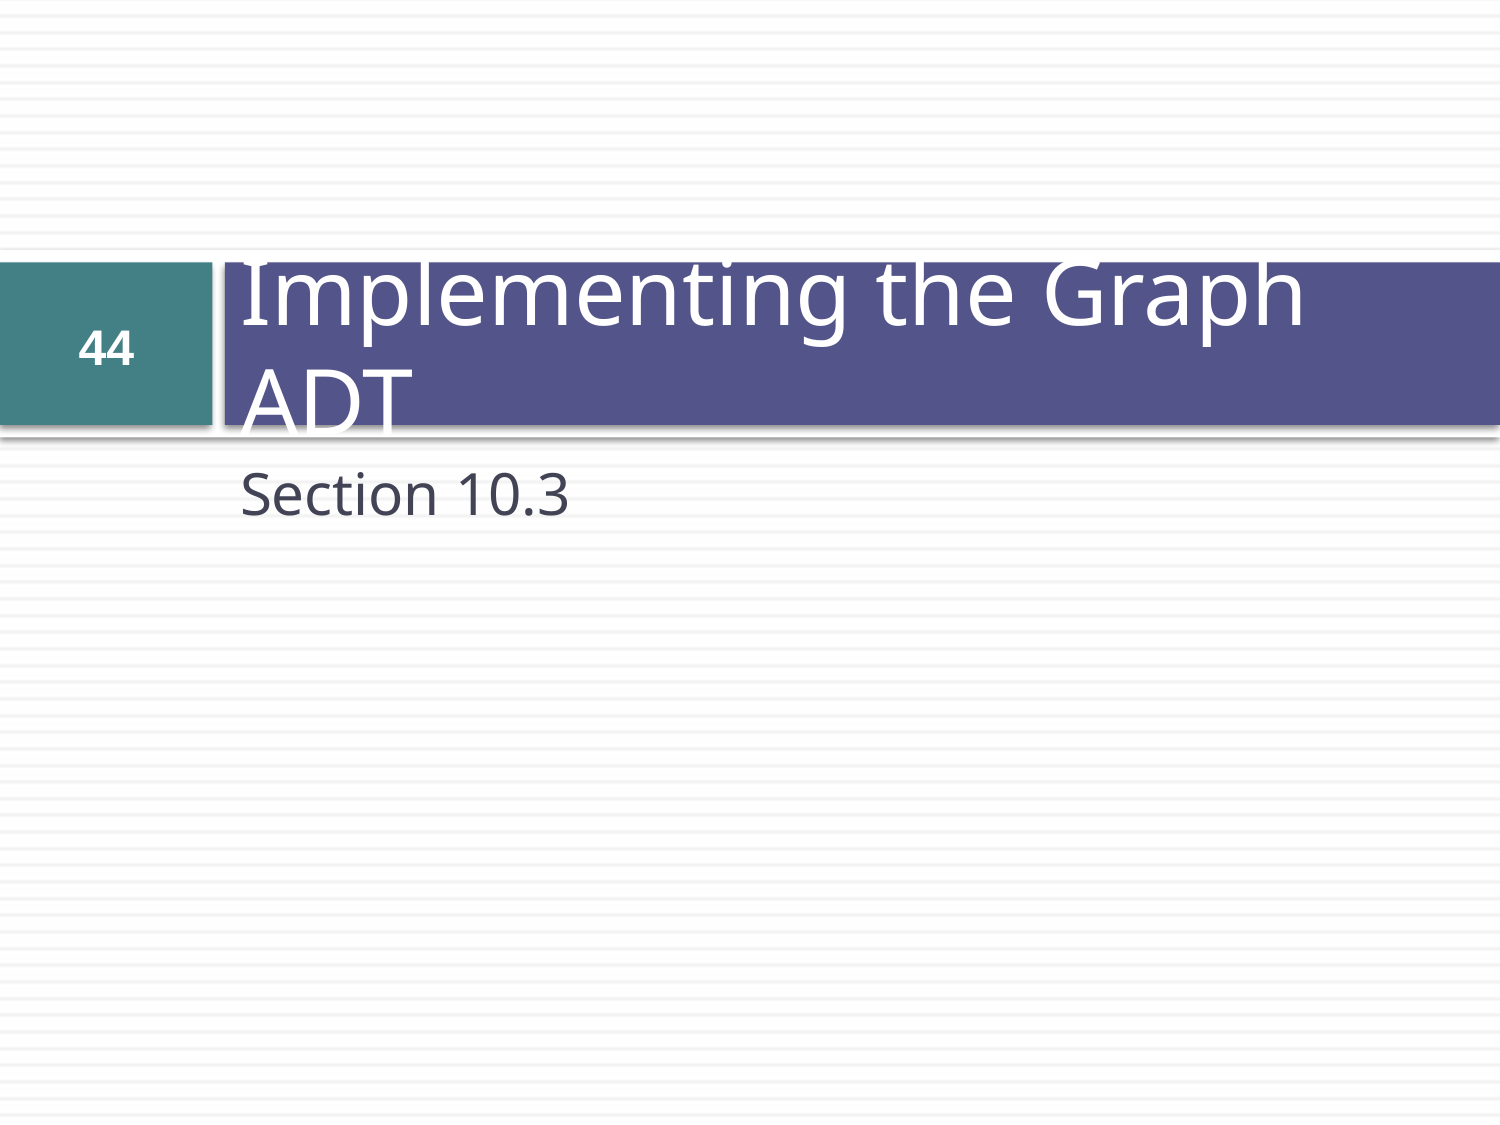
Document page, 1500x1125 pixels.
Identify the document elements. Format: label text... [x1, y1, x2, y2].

list Section 10.3 [225, 450, 1394, 725]
title Implementing the Graph ADT [225, 262, 1475, 425]
slide_number 44 [0, 287, 213, 403]
